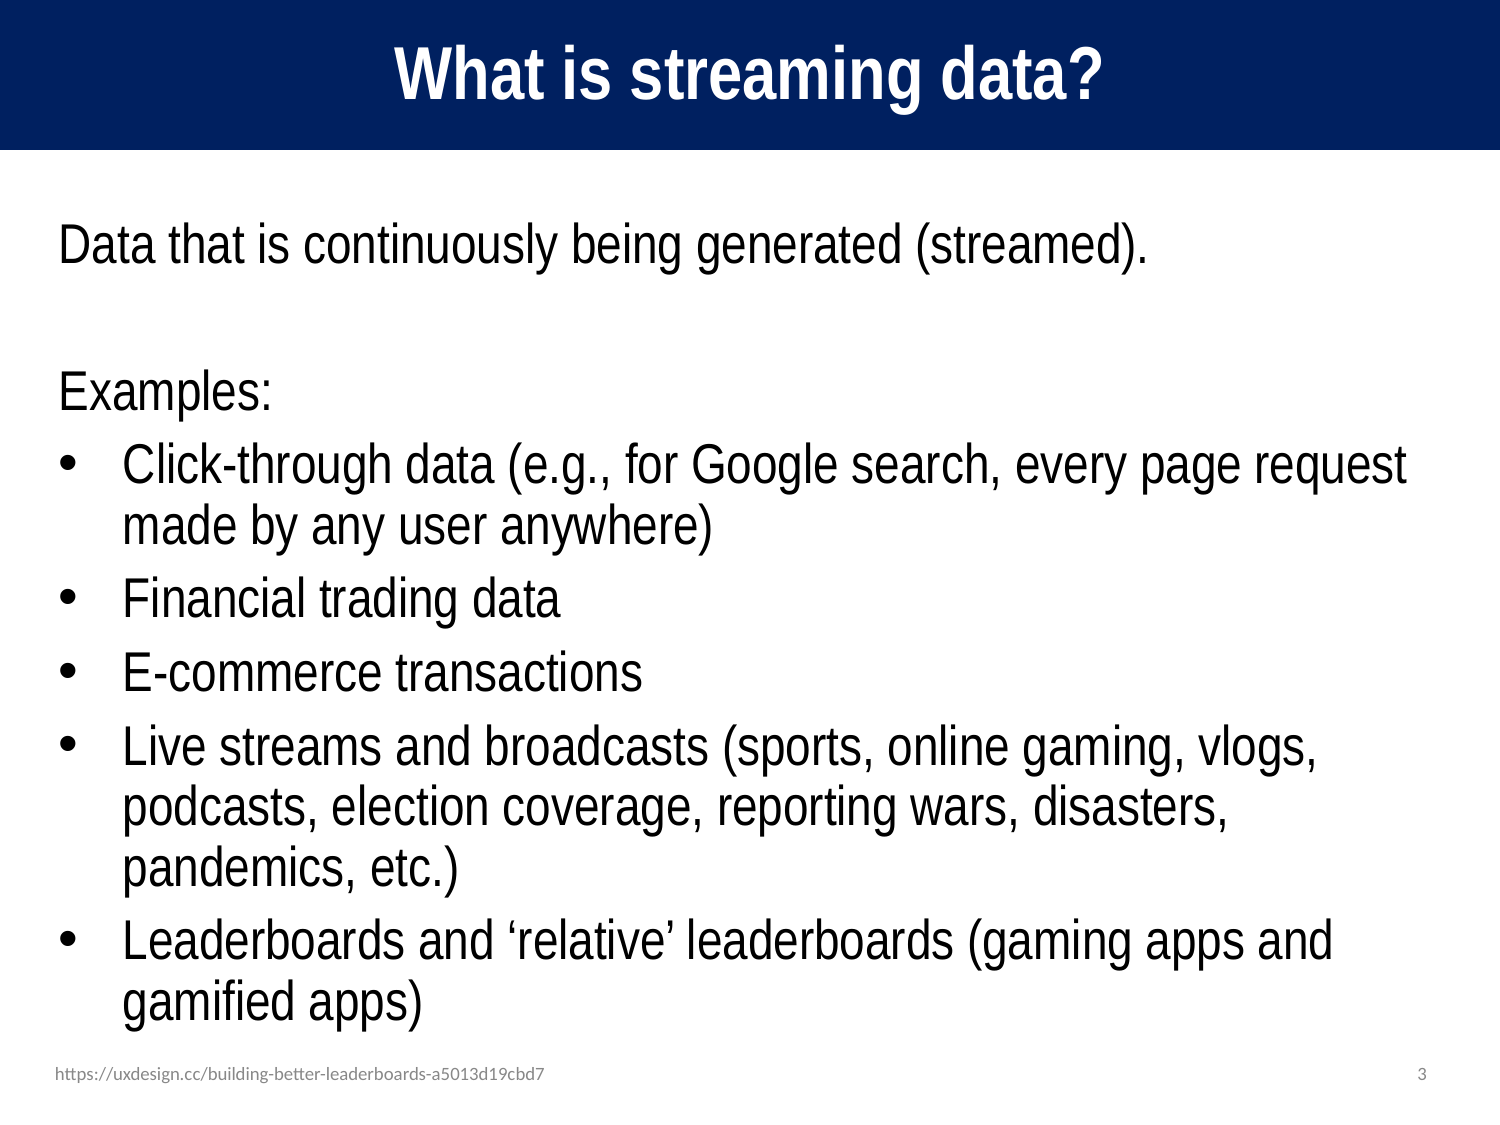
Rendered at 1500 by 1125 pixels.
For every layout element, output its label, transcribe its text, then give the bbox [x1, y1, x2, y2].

footer https://uxdesign.cc/building-better-leaderboards-a5013d19cbd7 [39, 1042, 1004, 1103]
title What is streaming data? [0, 0, 1500, 150]
slide_number 3 [1104, 1042, 1442, 1103]
list Data that is continuously being generated (streamed). Examples: Click-through data (e.g., for Google search, every page request made by any user anywhere) Financial trading data E-commerce transactions Live streams and broadcasts (sports, online gaming, vlogs, podcasts, election coverage, reporting wars, disasters, pandemics, etc.) Leaderboards and ‘relative’ leaderboards (gaming apps and gamified apps) [39, 207, 1440, 1043]
